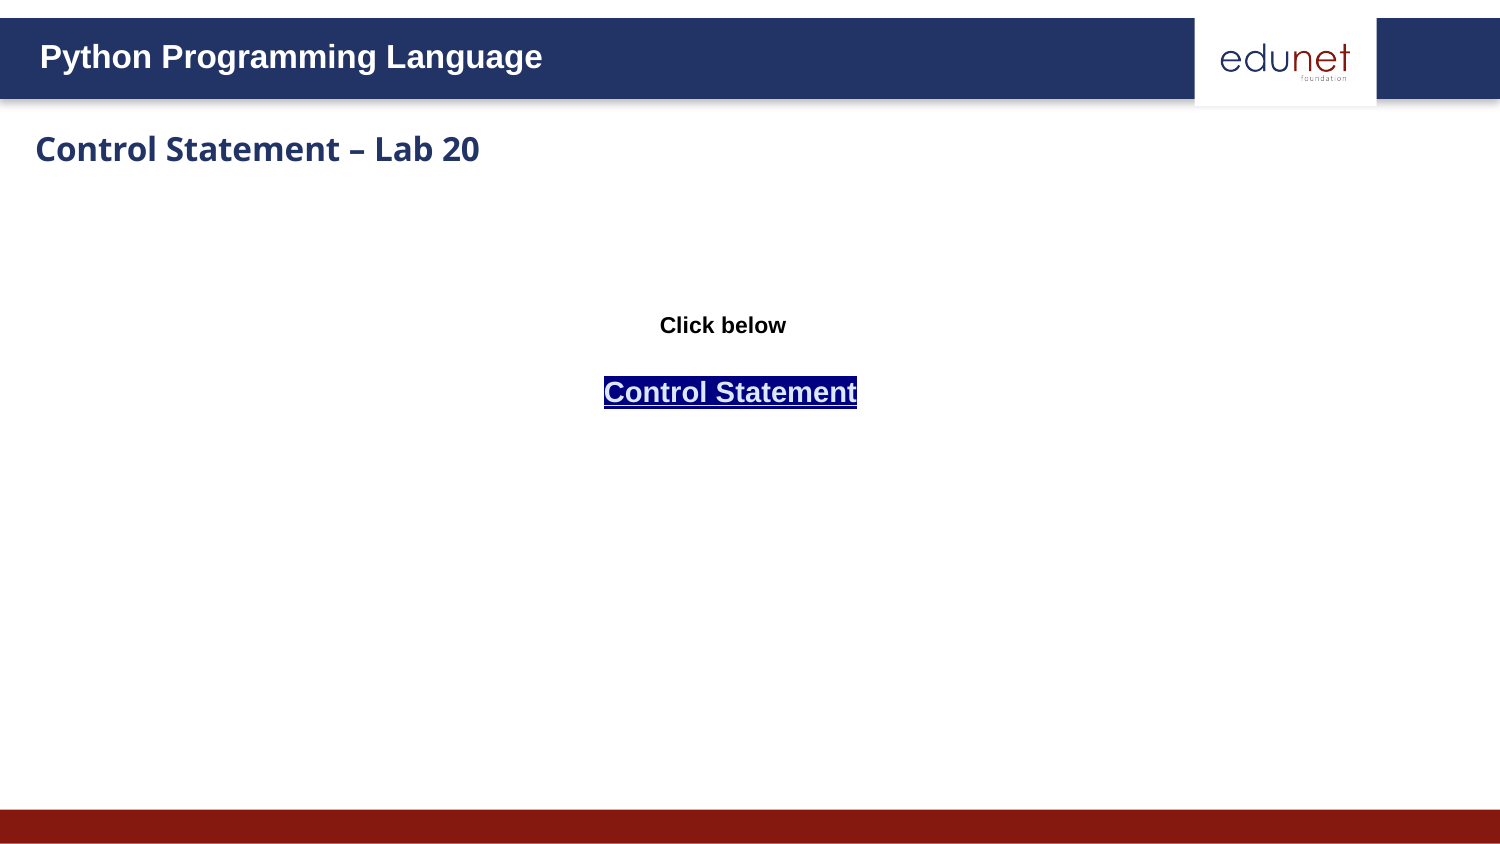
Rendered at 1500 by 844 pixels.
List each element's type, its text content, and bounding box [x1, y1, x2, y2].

text_box Control Statement [588, 366, 912, 417]
text_box Click below [644, 302, 856, 346]
picture [1215, 38, 1356, 86]
title Control Statement – Lab 20 [32, 125, 519, 269]
